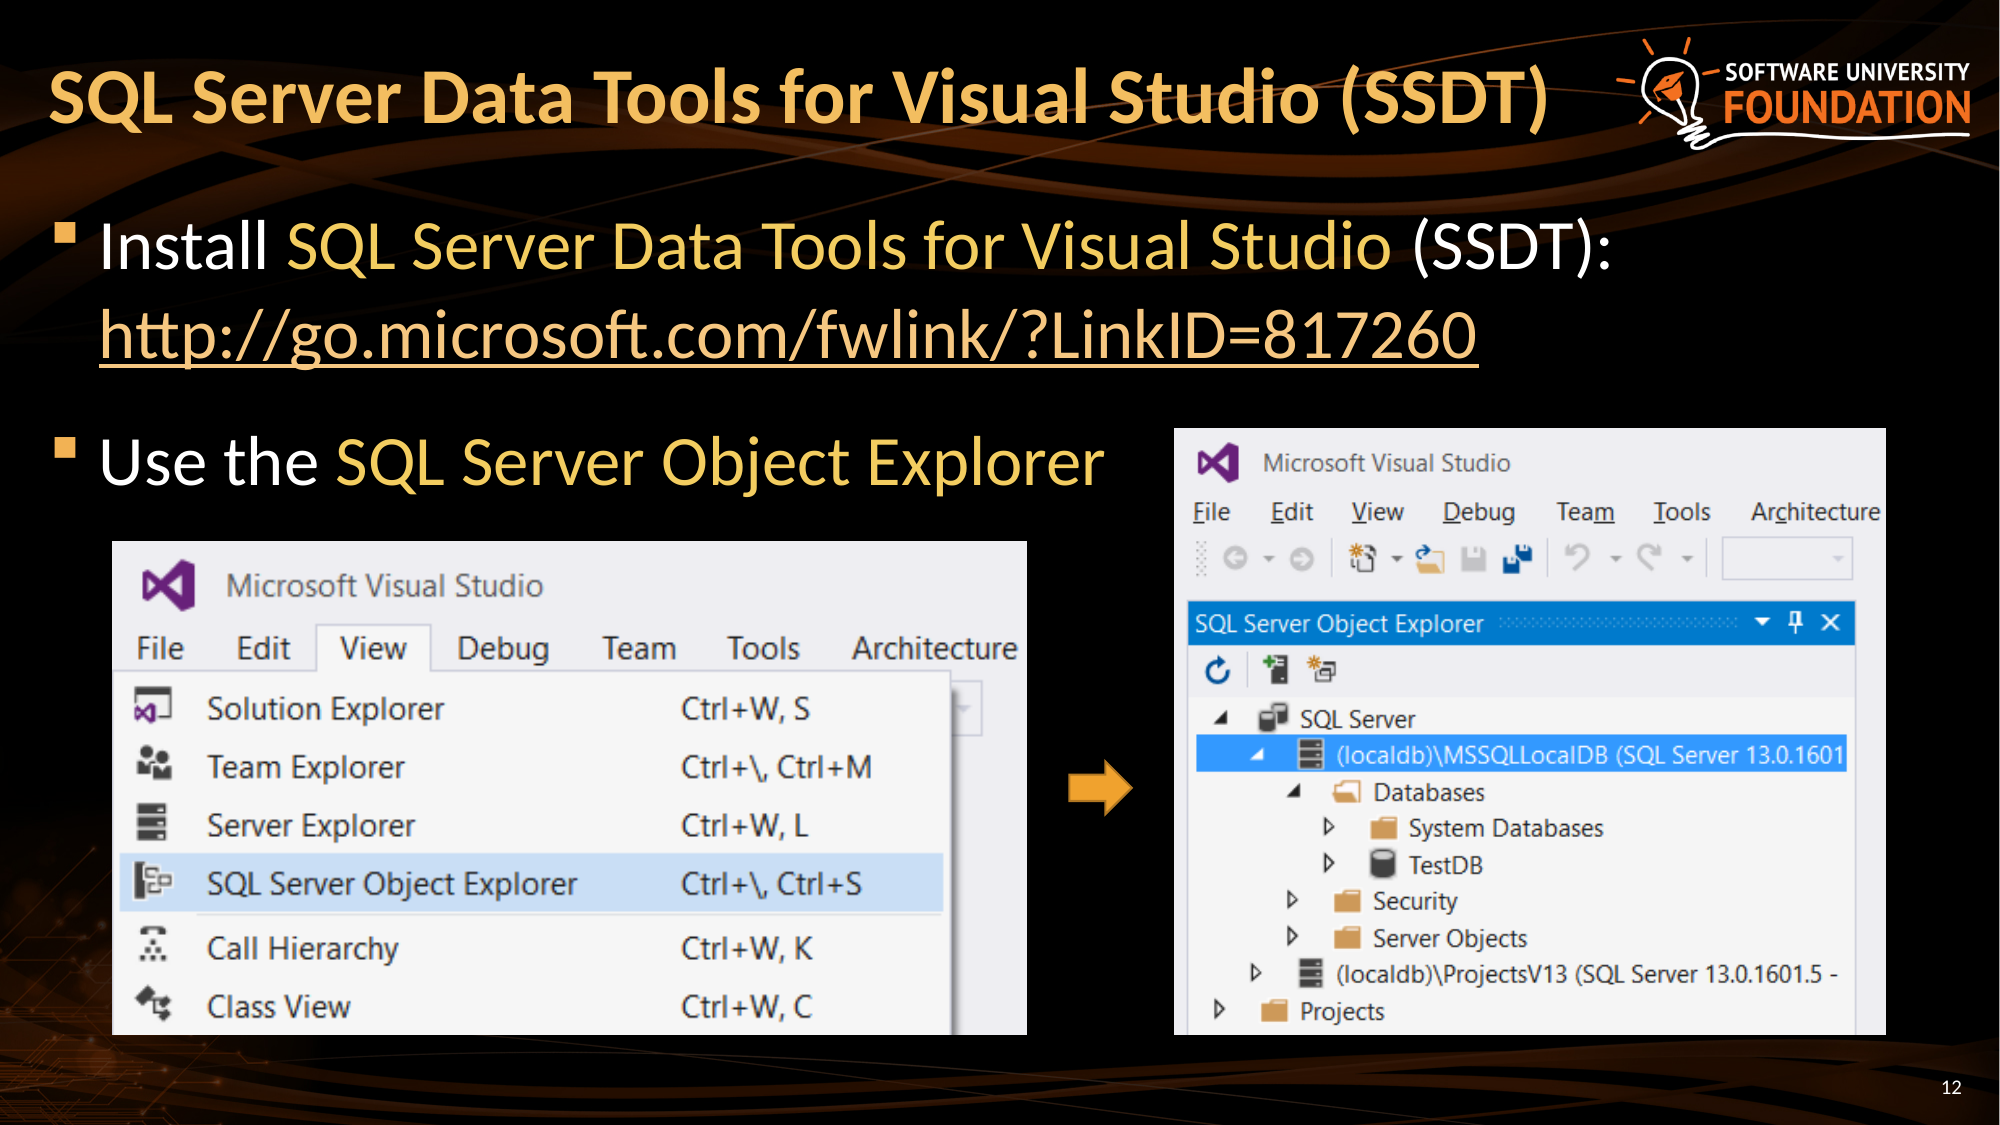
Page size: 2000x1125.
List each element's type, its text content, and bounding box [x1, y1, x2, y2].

picture [0, 0, 2000, 1125]
title SQL Server Data Tools for Visual Studio (SSDT) [30, 6, 1602, 189]
list Install SQL Server Data Tools for Visual Studio (SSDT): http://go.microsoft.com/fwlink/?LinkID=817260 Use the SQL Server Object Explorer [31, 188, 1968, 1103]
text_box [1068, 758, 1134, 817]
